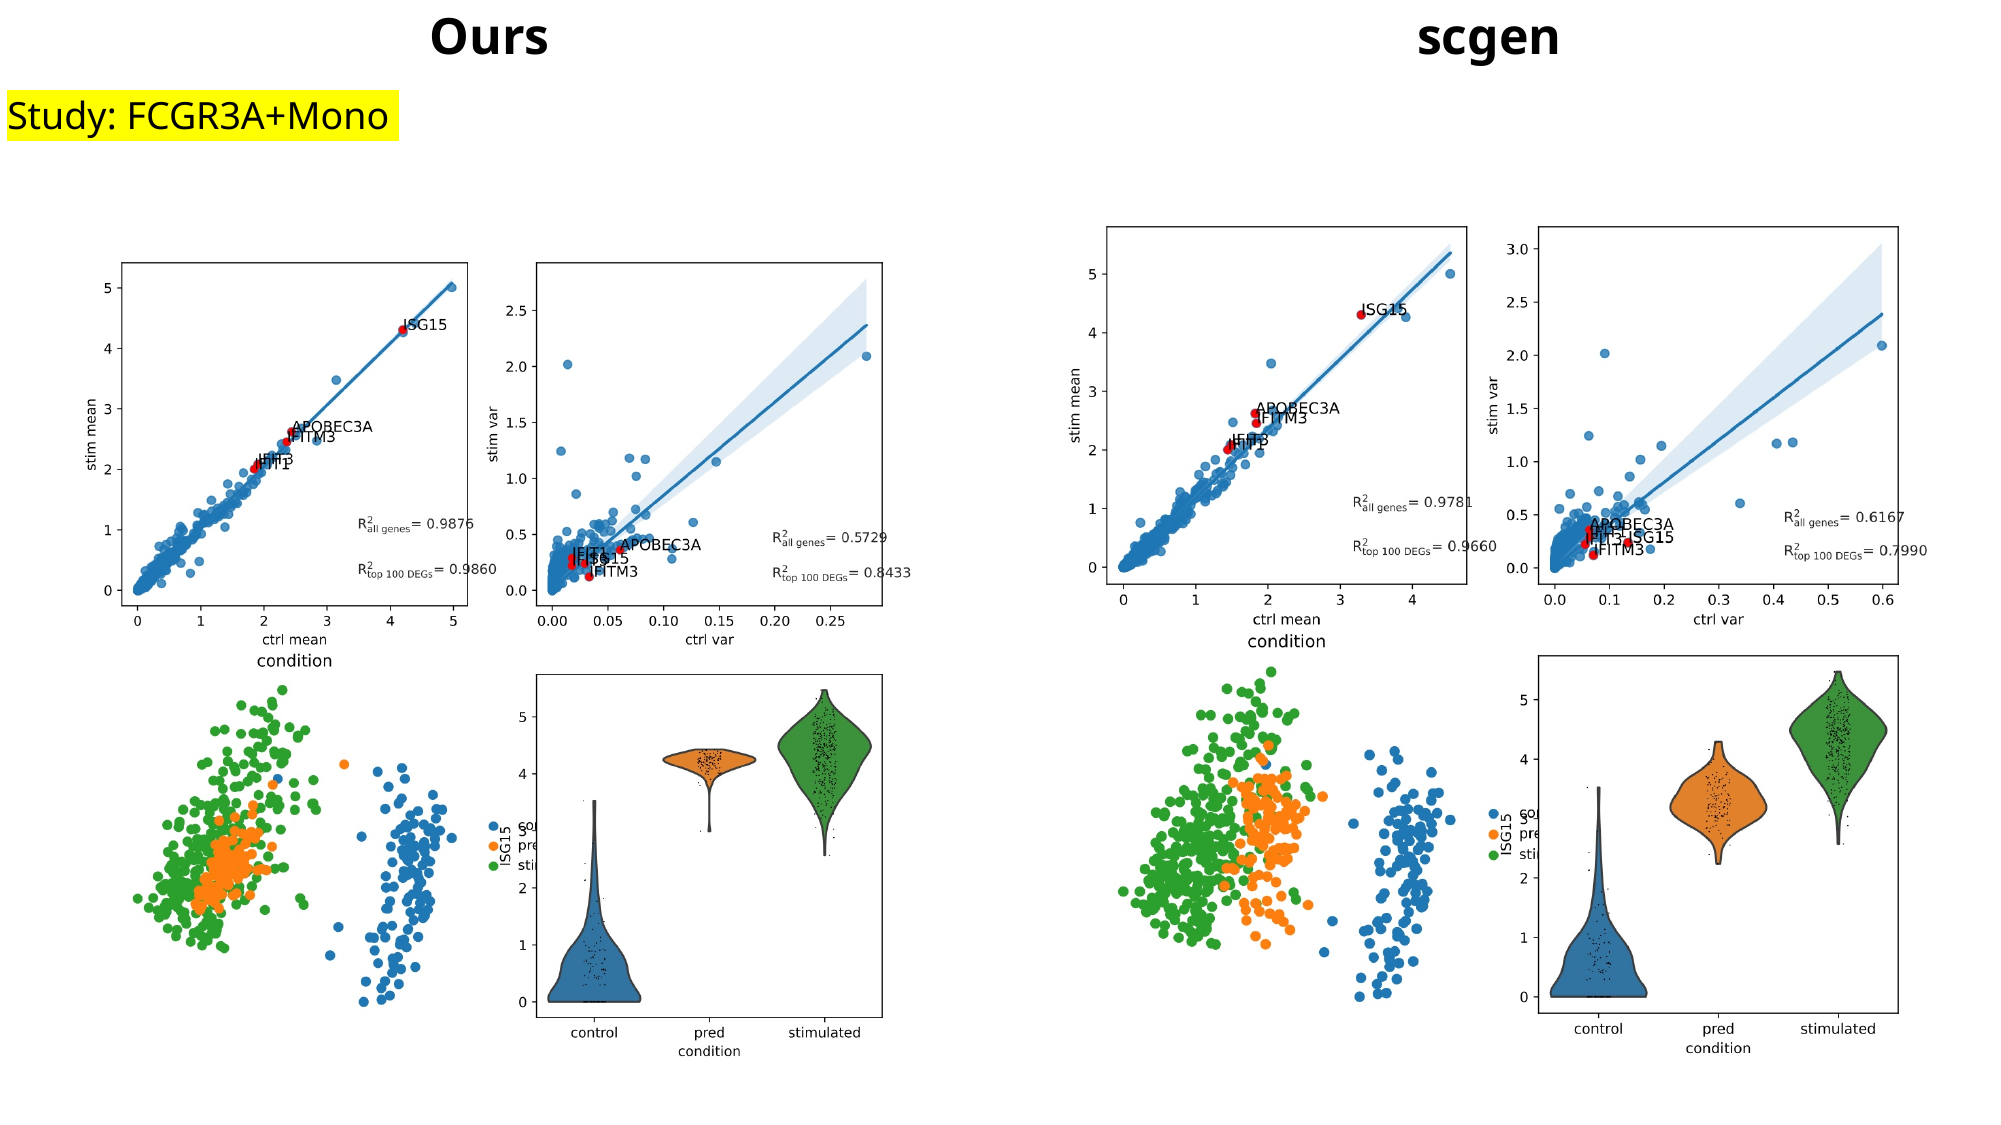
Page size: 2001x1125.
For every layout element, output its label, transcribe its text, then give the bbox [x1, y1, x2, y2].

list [978, 104, 2000, 1125]
list scgen [979, 0, 2000, 74]
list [0, 145, 980, 1125]
list Ours [0, 0, 979, 74]
text_box Study: FCGR3A+Mono [0, 85, 414, 145]
